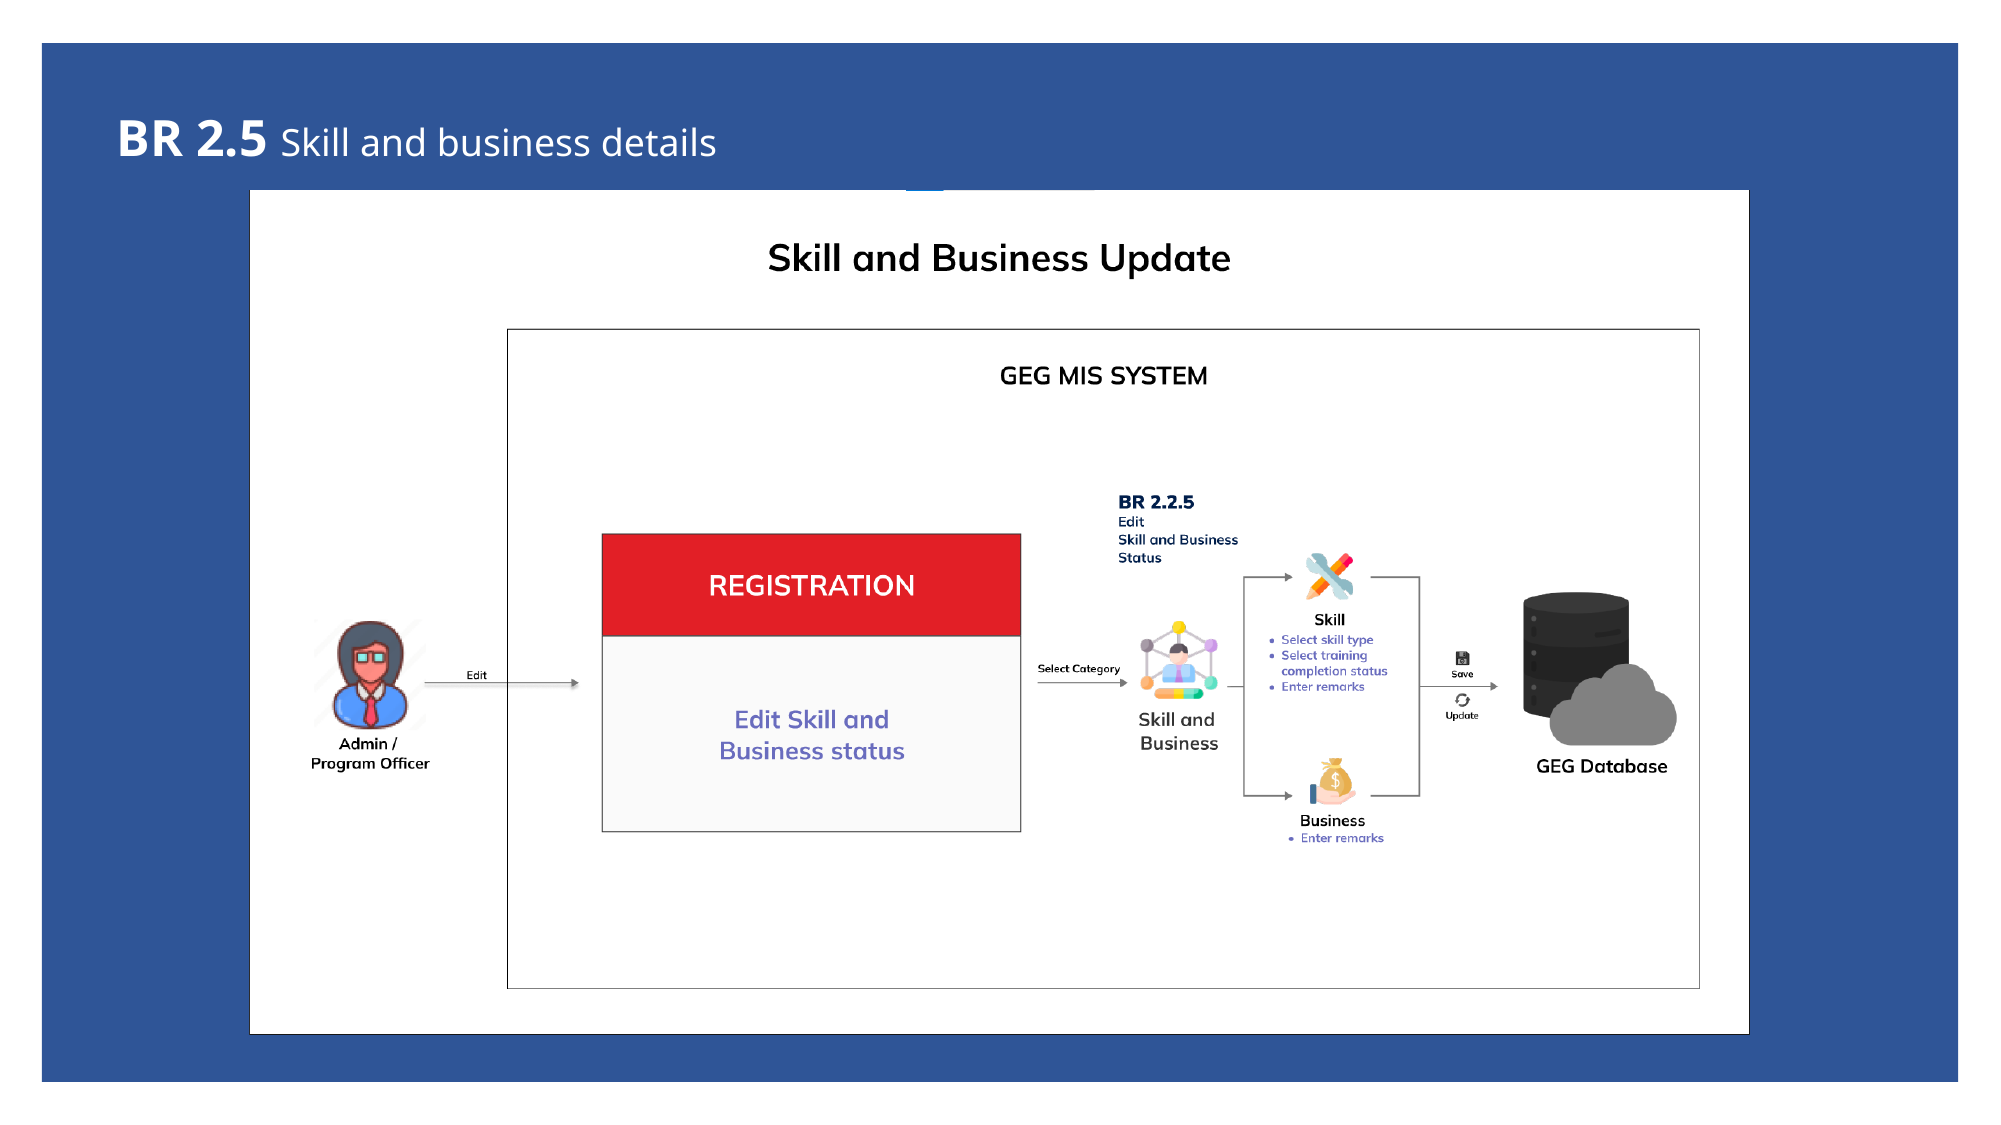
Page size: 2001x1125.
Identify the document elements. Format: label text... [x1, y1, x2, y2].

text_box BR 2.5 Skill and business details [102, 99, 1887, 175]
picture [249, 190, 1750, 1035]
